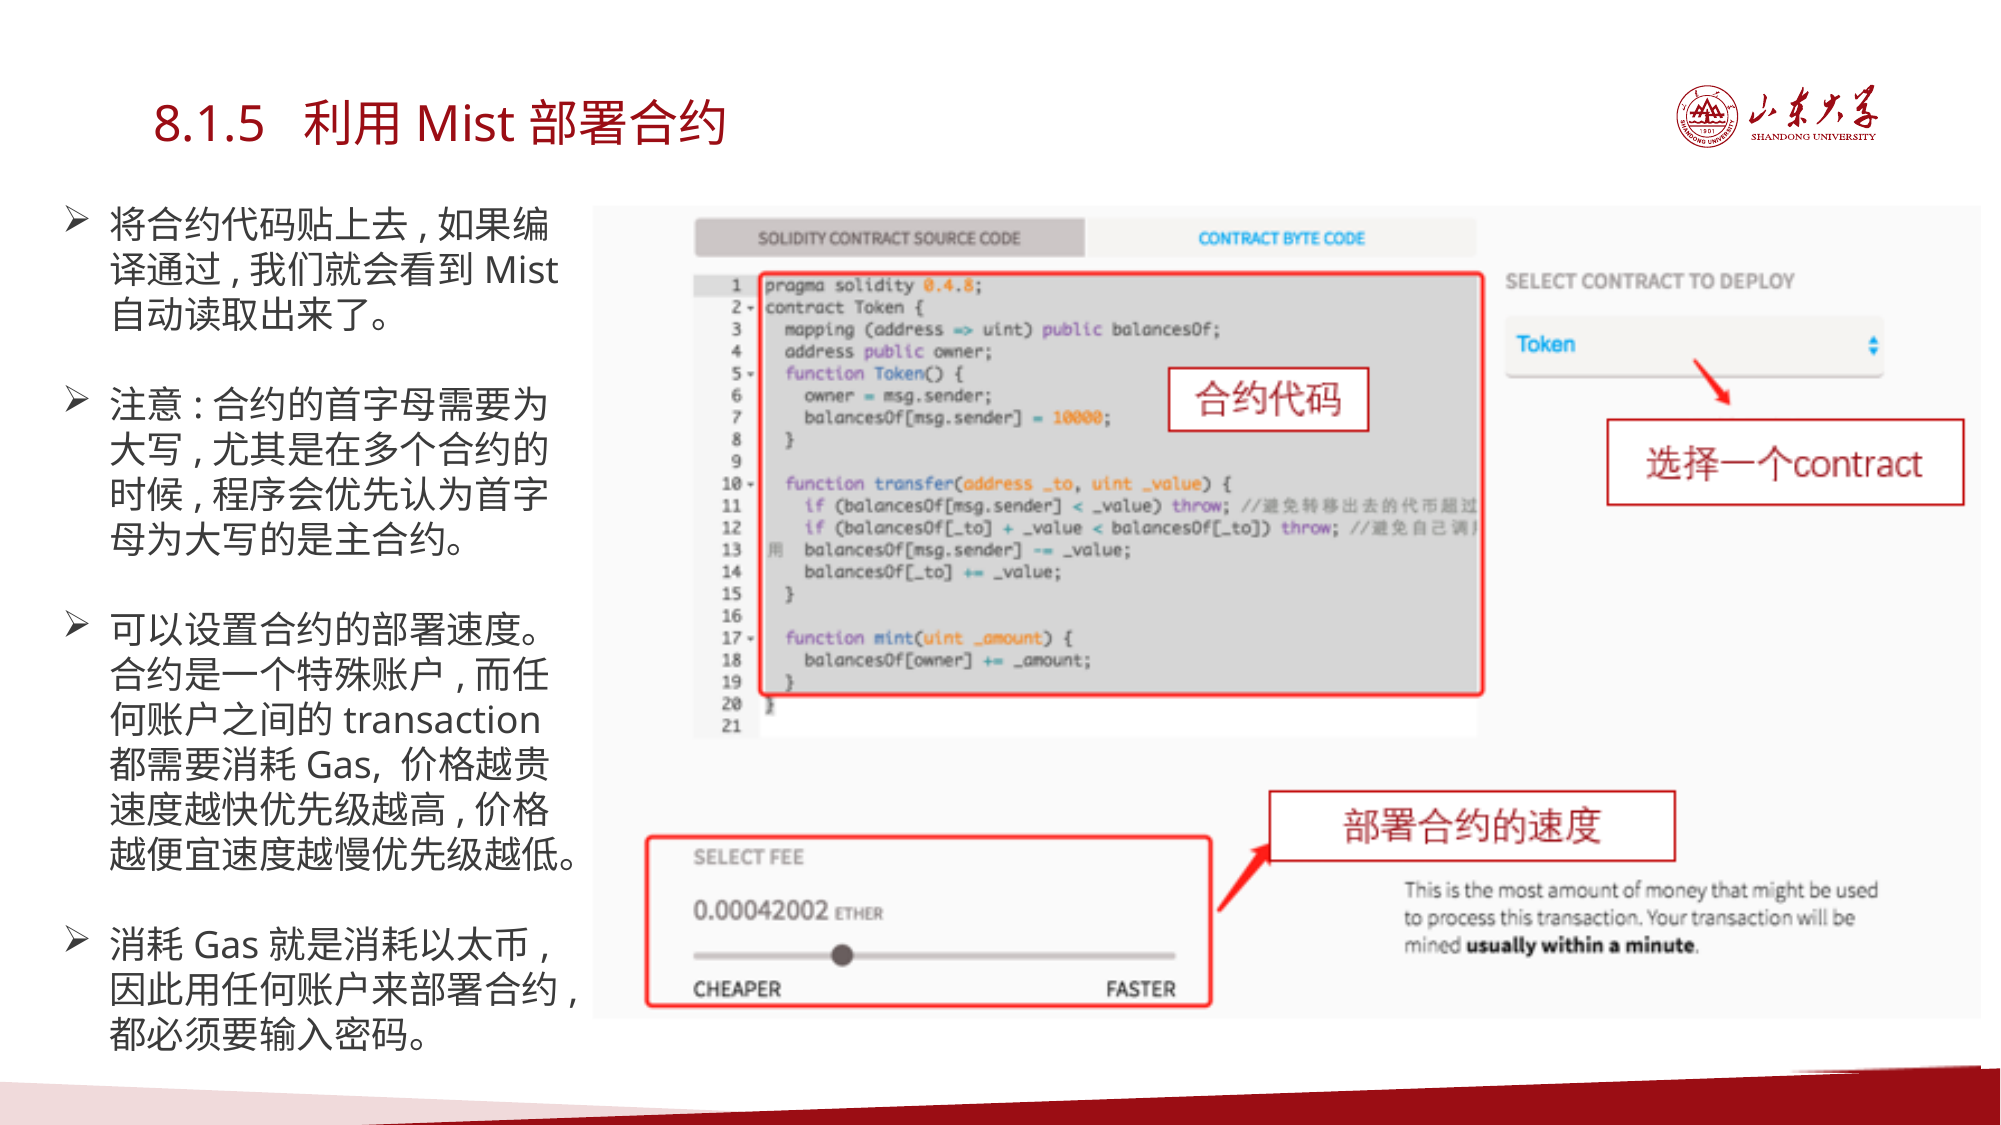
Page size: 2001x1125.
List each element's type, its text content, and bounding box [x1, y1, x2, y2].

text_box 将合约代码贴上去,如果编译通过,我们就会看到Mist自动读取出来了。 注意:合约的首字母需要为大写,尤其是在多个合约的时候,程序会优先认为首字母为大写的是主合约。 可以设置合约的部署速度。合约是一个特殊账户,而任何账户之间的transaction都需要消耗Gas, 价格越贵速度越快优先级越高,价格越便宜速度越慢优先级越低。 消耗Gas就是消耗以太币,因此用任何账户来部署合约,都必须要输入密码。 [47, 193, 589, 1064]
picture [589, 193, 1981, 1073]
text_box 8.1.5 利用Mist部署合约 [138, 83, 1041, 159]
